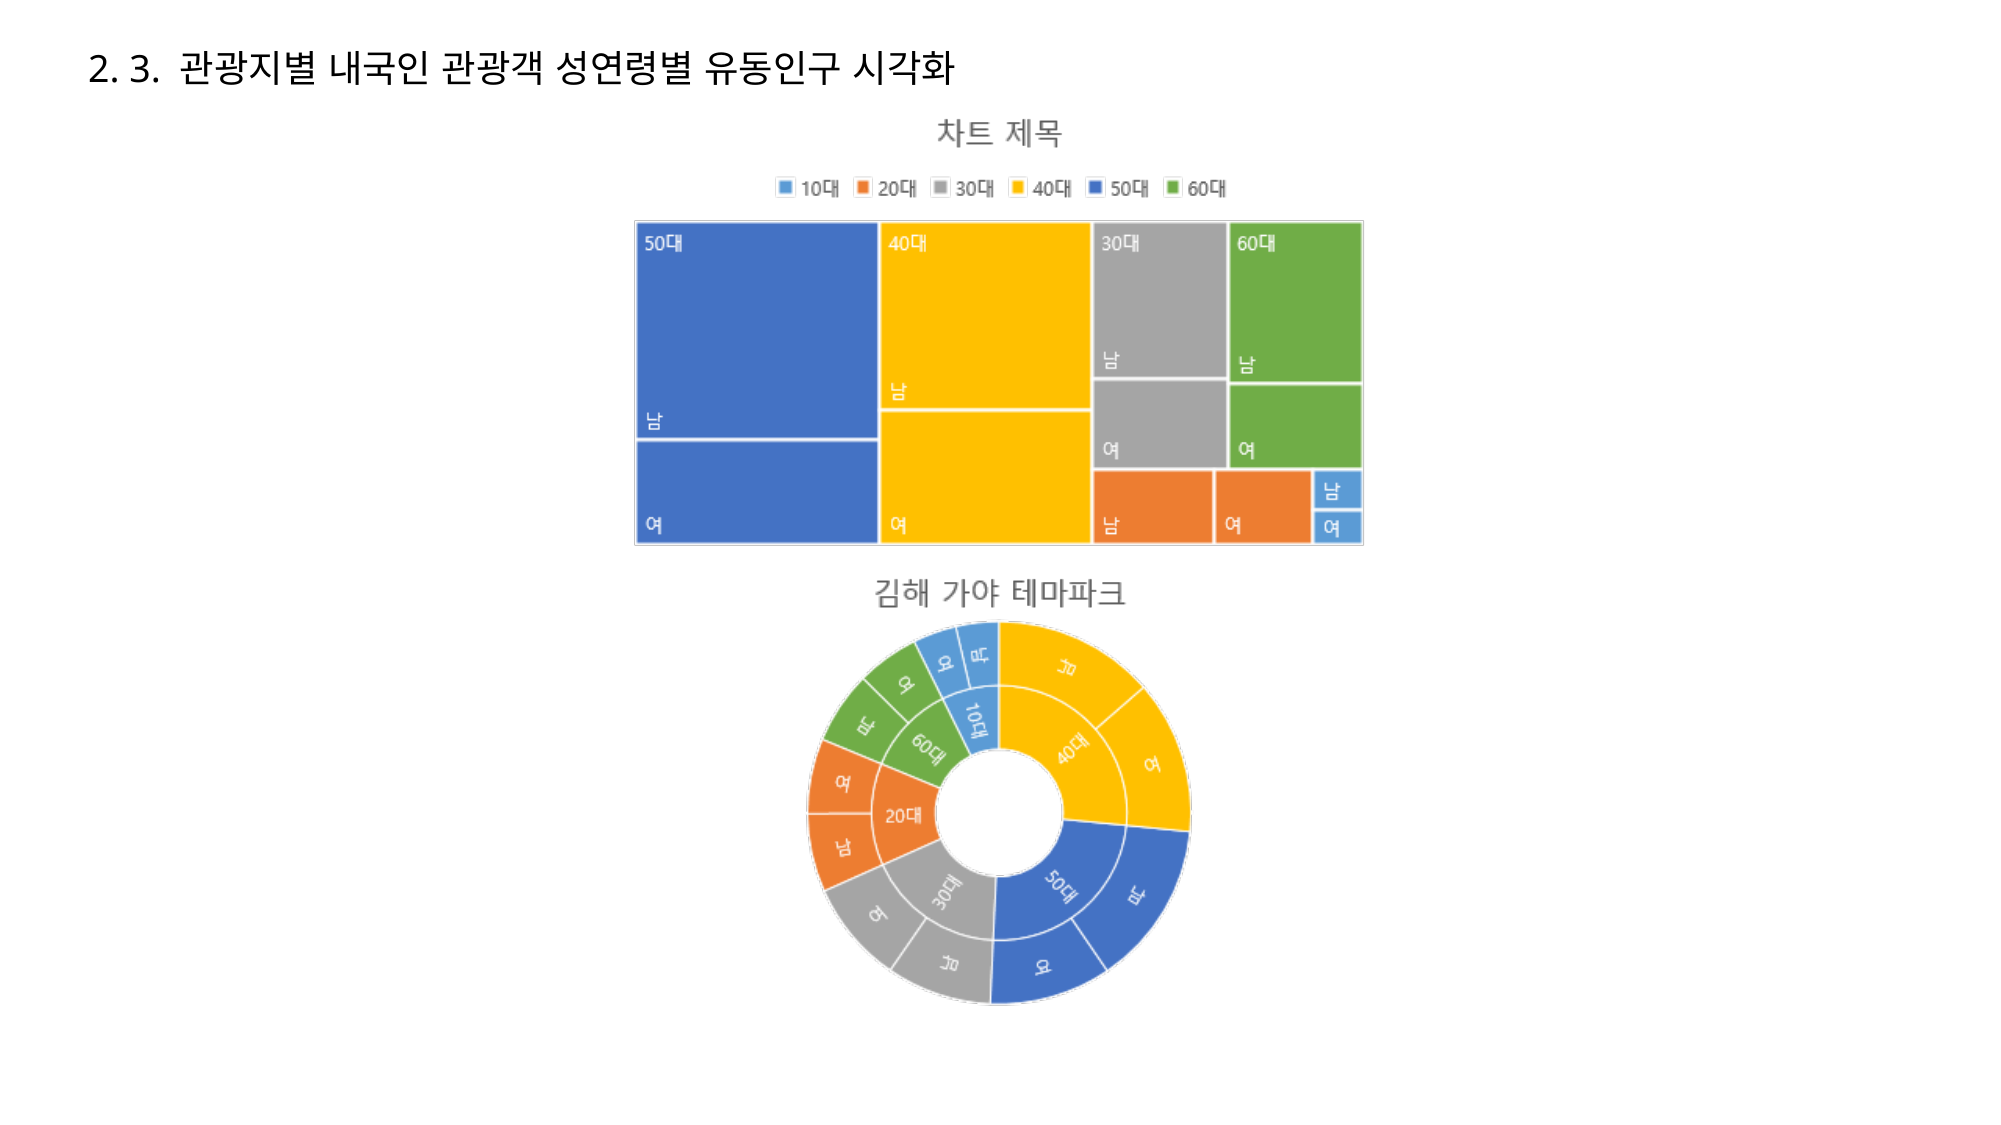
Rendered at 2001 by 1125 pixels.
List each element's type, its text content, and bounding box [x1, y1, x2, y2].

picture [624, 567, 1375, 1018]
text_box 2. 3. 관광지별 내국인 관광객 성연령별 유동인구 시각화 [73, 37, 972, 98]
picture [624, 107, 1375, 558]
